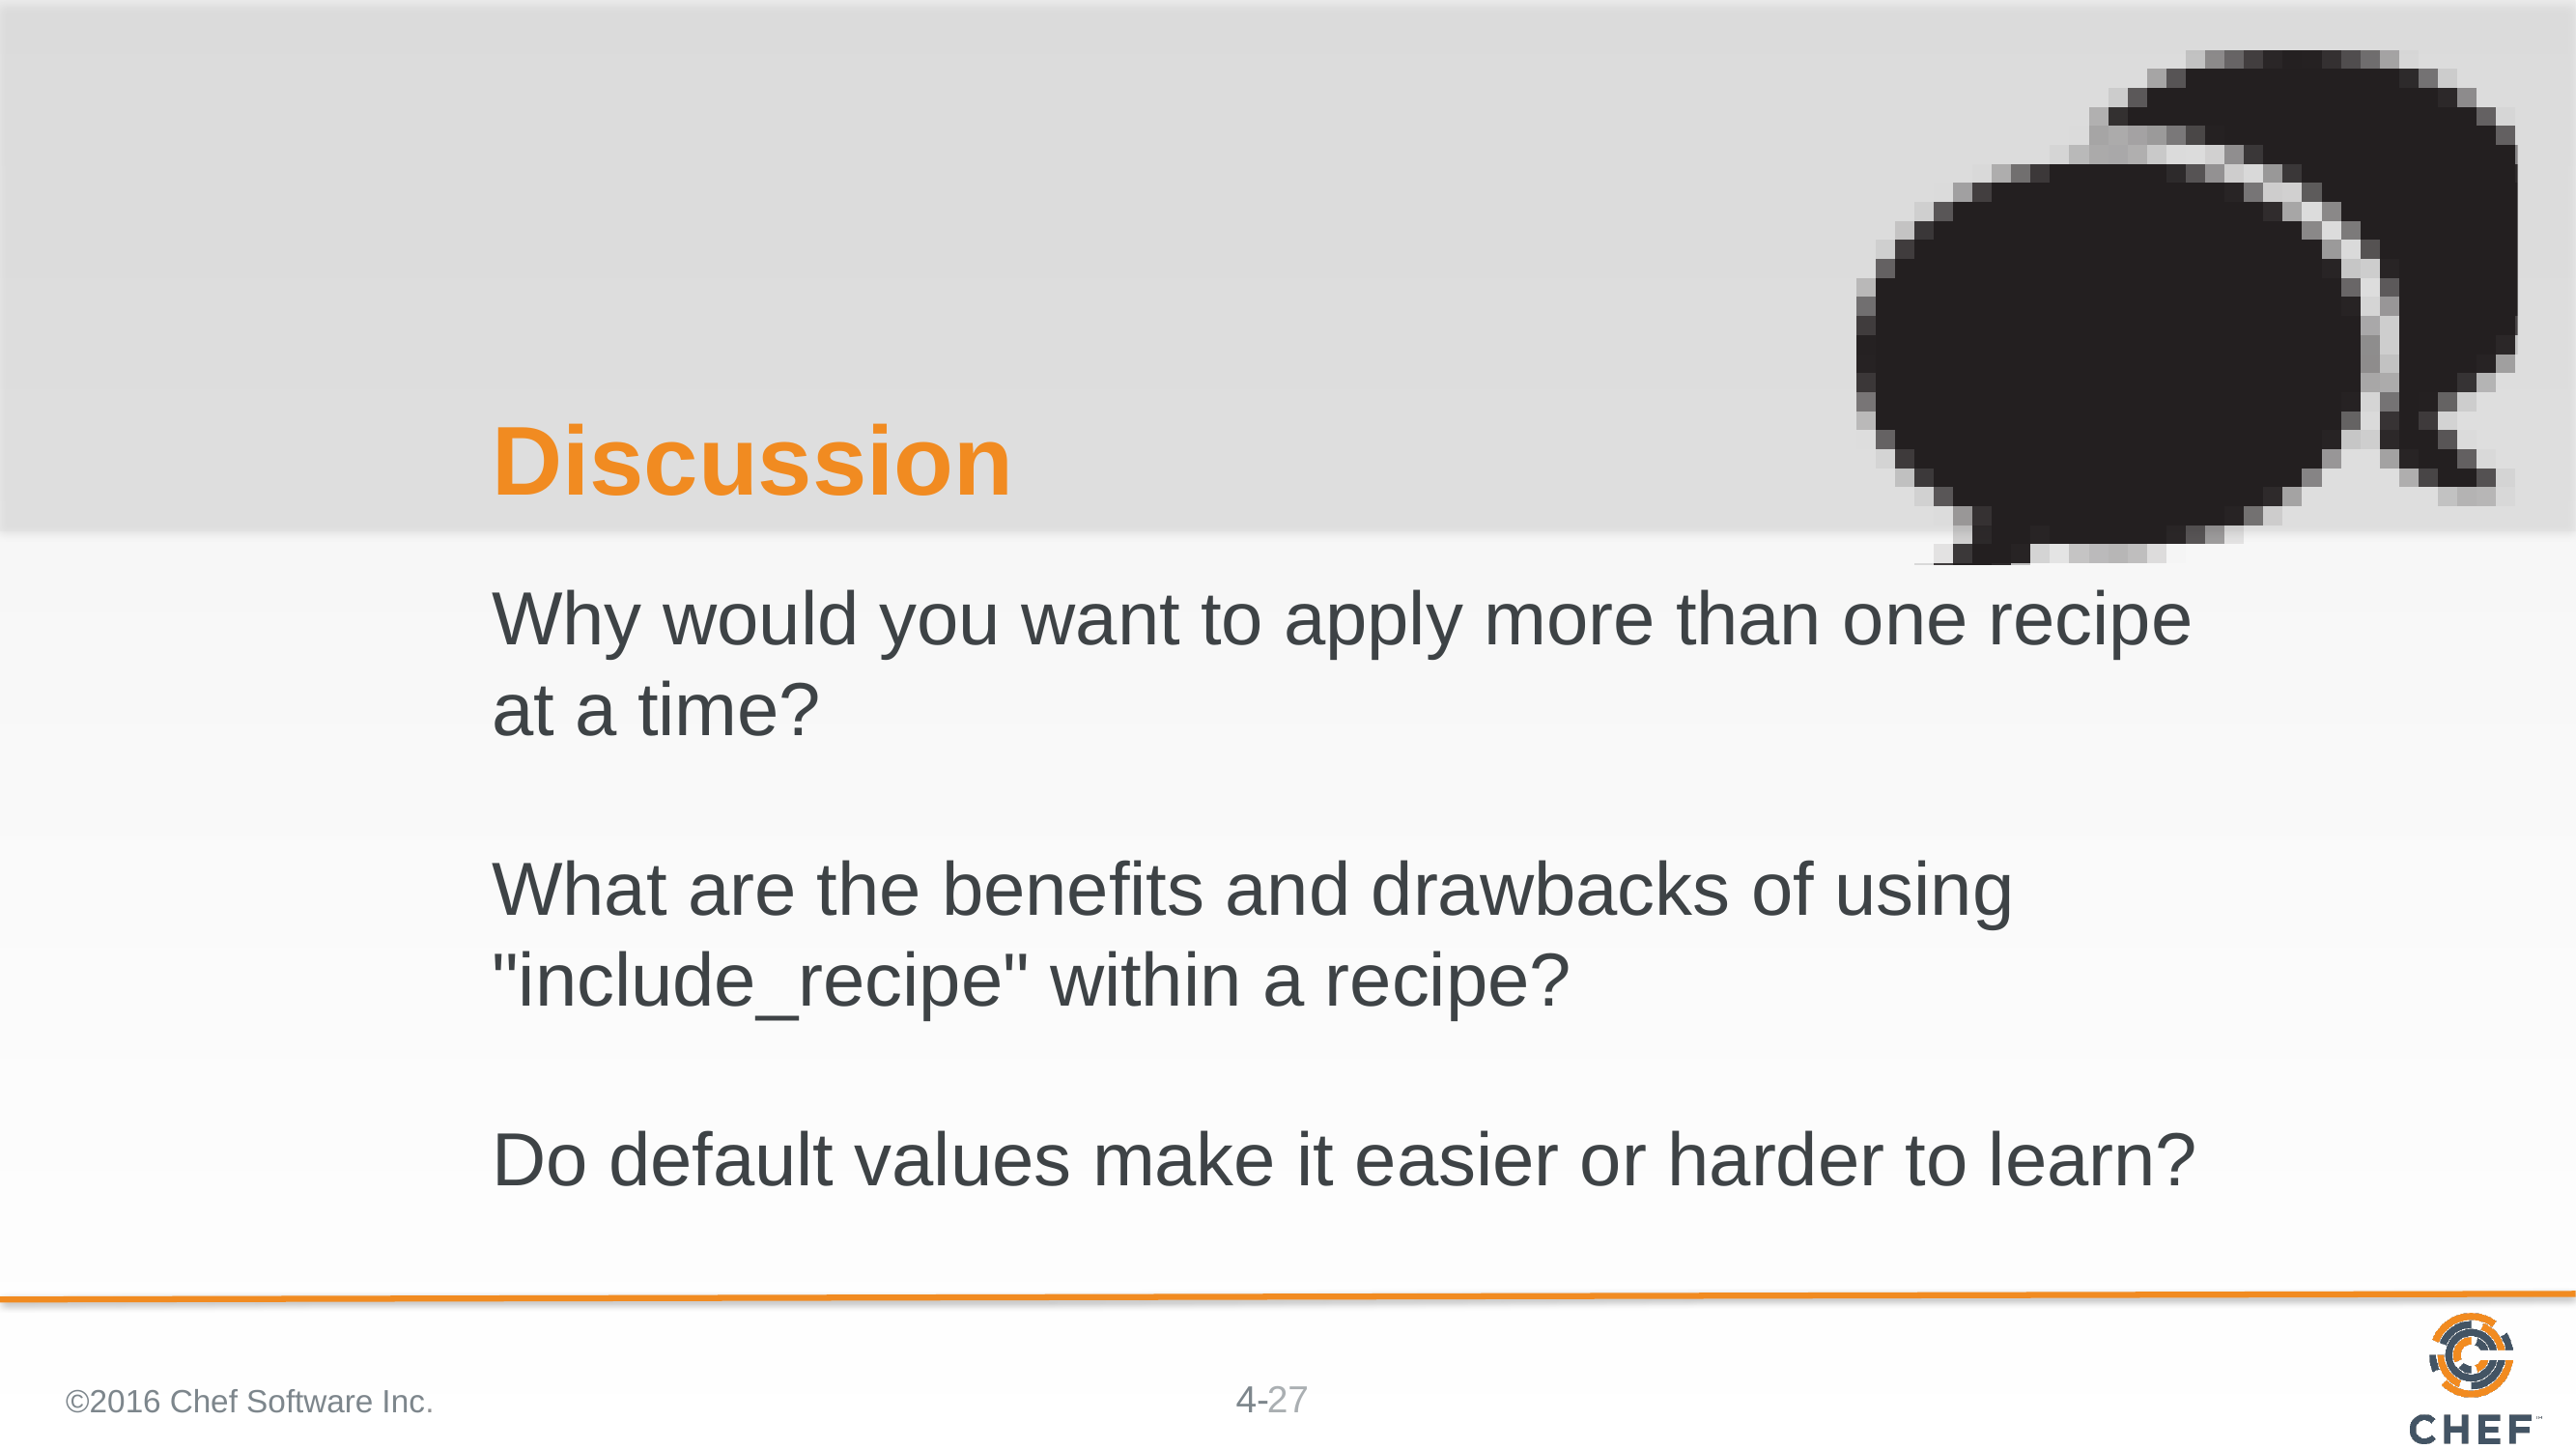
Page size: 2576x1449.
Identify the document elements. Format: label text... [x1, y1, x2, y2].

subtitle Why would you want to apply more than one recipe at a time? What are the benefits and drawbacks of using "include_recipe" within a recipe? Do default values make it easier or harder to learn? [477, 554, 2217, 1220]
slide_number 27 [998, 1359, 1578, 1437]
footer ©2016 Chef Software Inc. [51, 1359, 952, 1440]
title Discussion [477, 395, 2217, 531]
picture [2399, 1297, 2550, 1449]
